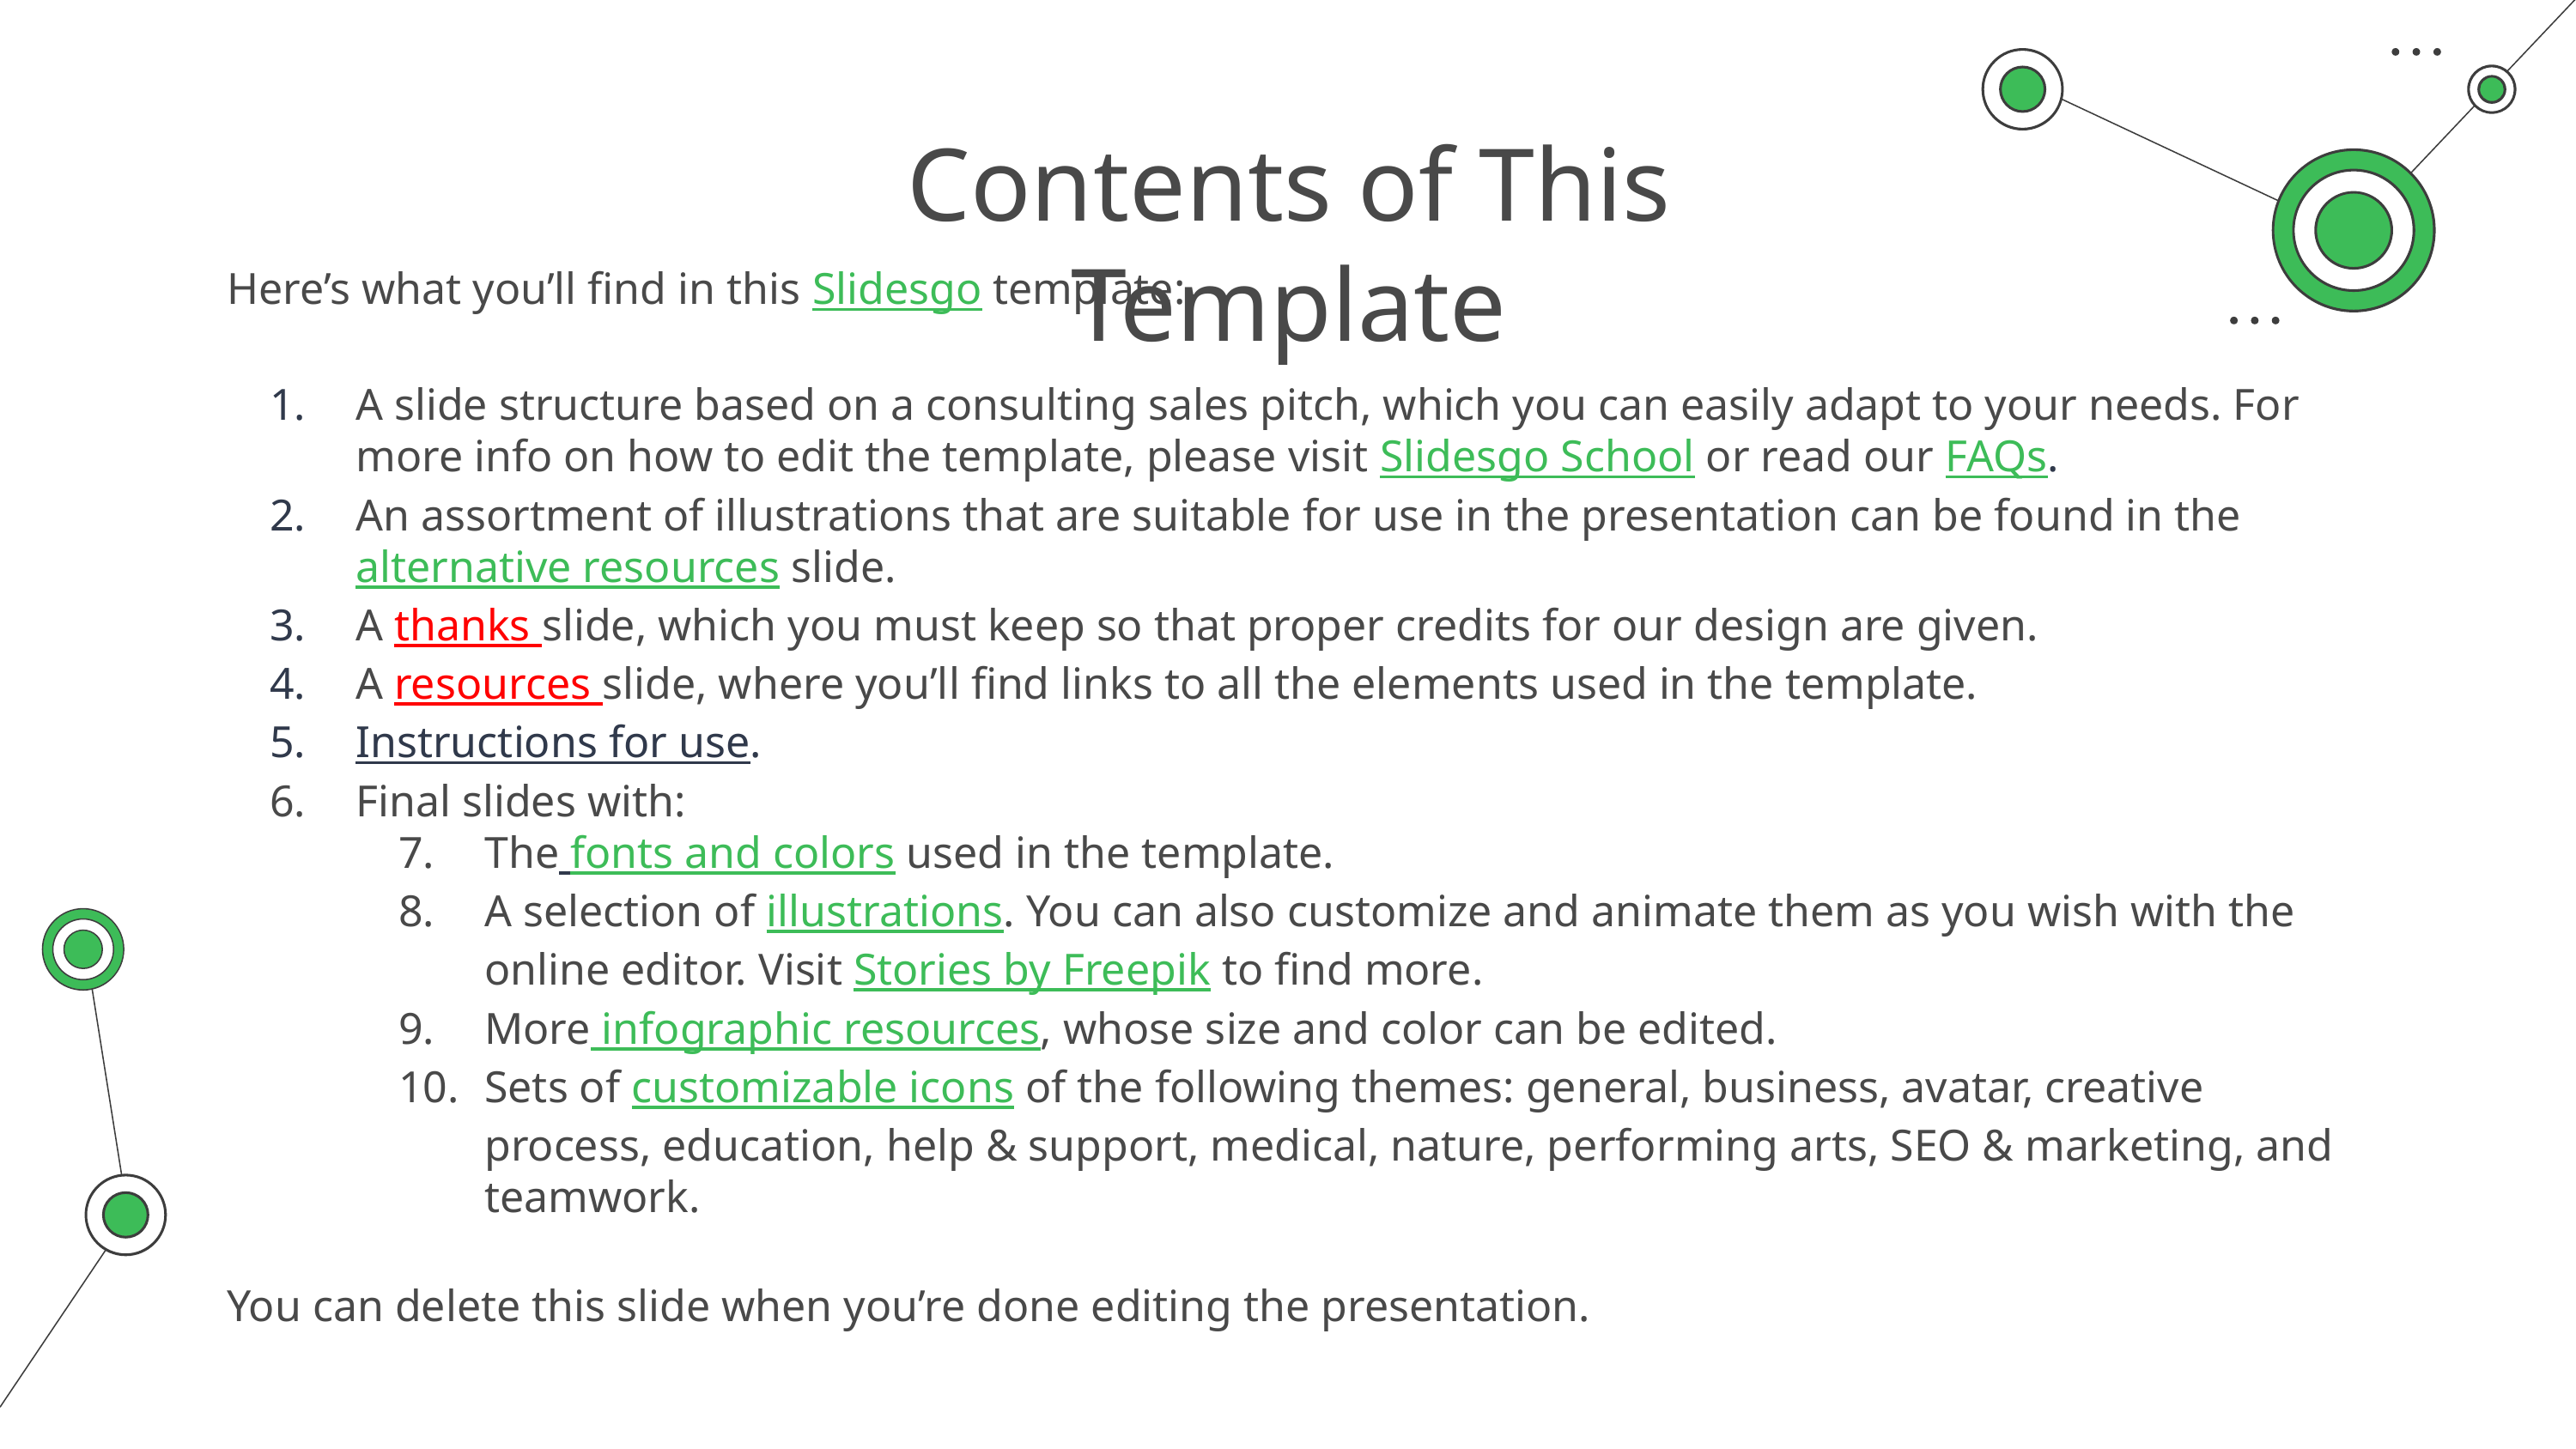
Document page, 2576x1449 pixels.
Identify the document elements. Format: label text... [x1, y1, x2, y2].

list Here’s what you’ll find in this Slidesgo template: A slide structure based on a consulting sales pitch, which you can easily adapt to your needs. For more info on how to edit the template, please visit Slidesgo School or read our FAQs. An assortment of illustrations that are suitable for use in the presentation can be found in the alternative resources slide. A thanks slide, which you must keep so that proper credits for our design are given. A resources slide, where you’ll find links to all the elements used in the template. Instructions for use. Final slides with: The fonts and colors used in the template. A selection of illustrations. You can also customize and animate them as you wish with the online editor. Visit Stories by Freepik to find more. More infographic resources, whose size and color can be edited. Sets of customizable icons of the following themes: general, business, avatar, creative process, education, help & support, medical, nature, performing arts, SEO & marketing, and teamwork. You can delete this slide when you’re done editing the presentation. [201, 324, 2372, 1319]
title Contents of This Template [714, 95, 1865, 258]
